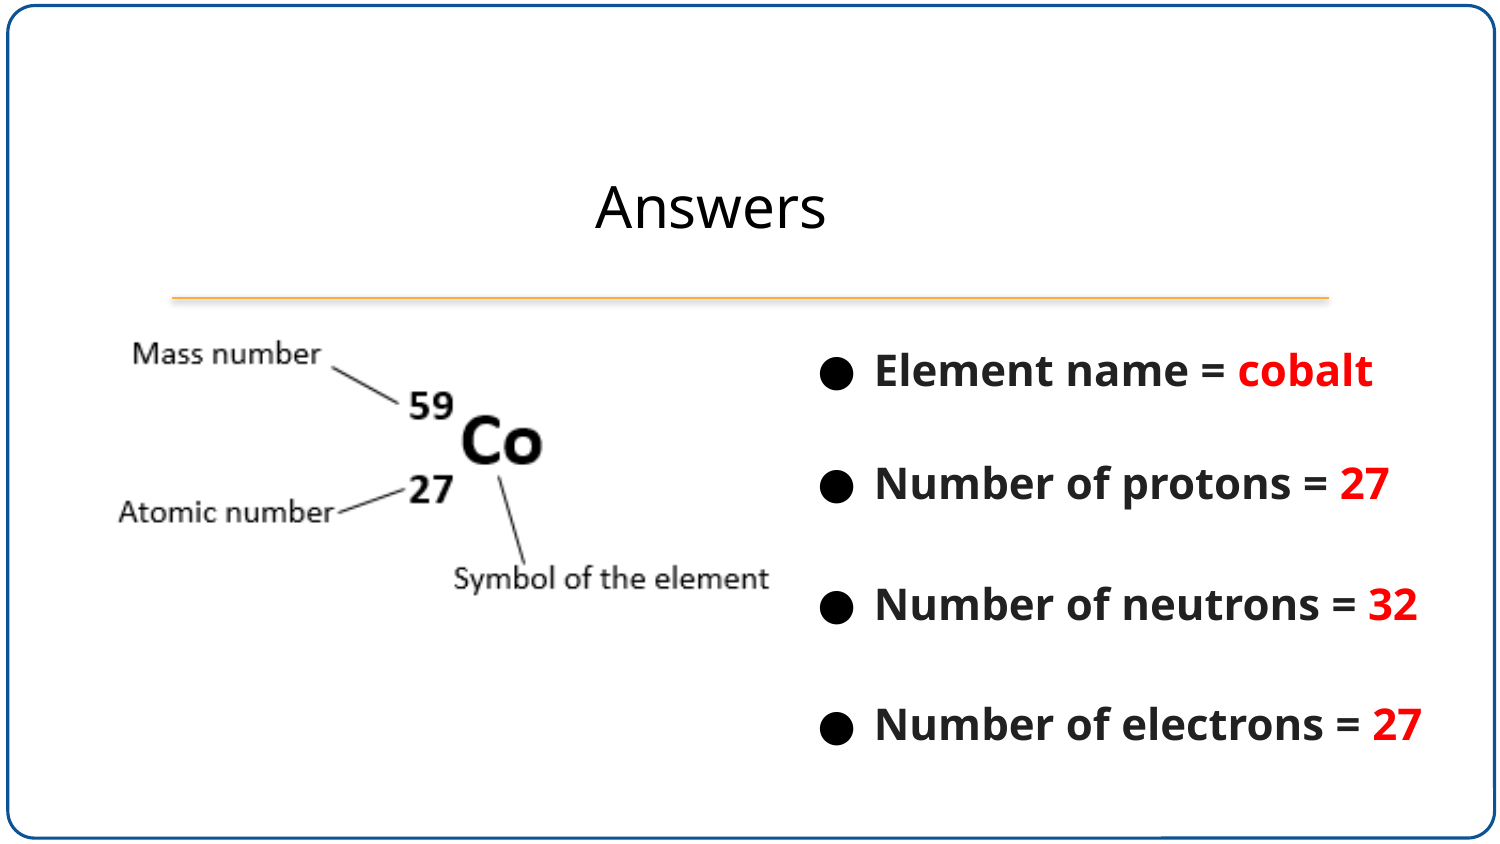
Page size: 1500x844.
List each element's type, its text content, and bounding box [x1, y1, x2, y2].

list Element name = cobalt Number of protons = 27 Number of neutrons = 32 Number of electrons = 27 [783, 319, 1464, 803]
picture [107, 328, 778, 601]
title Answers [580, 154, 1500, 249]
